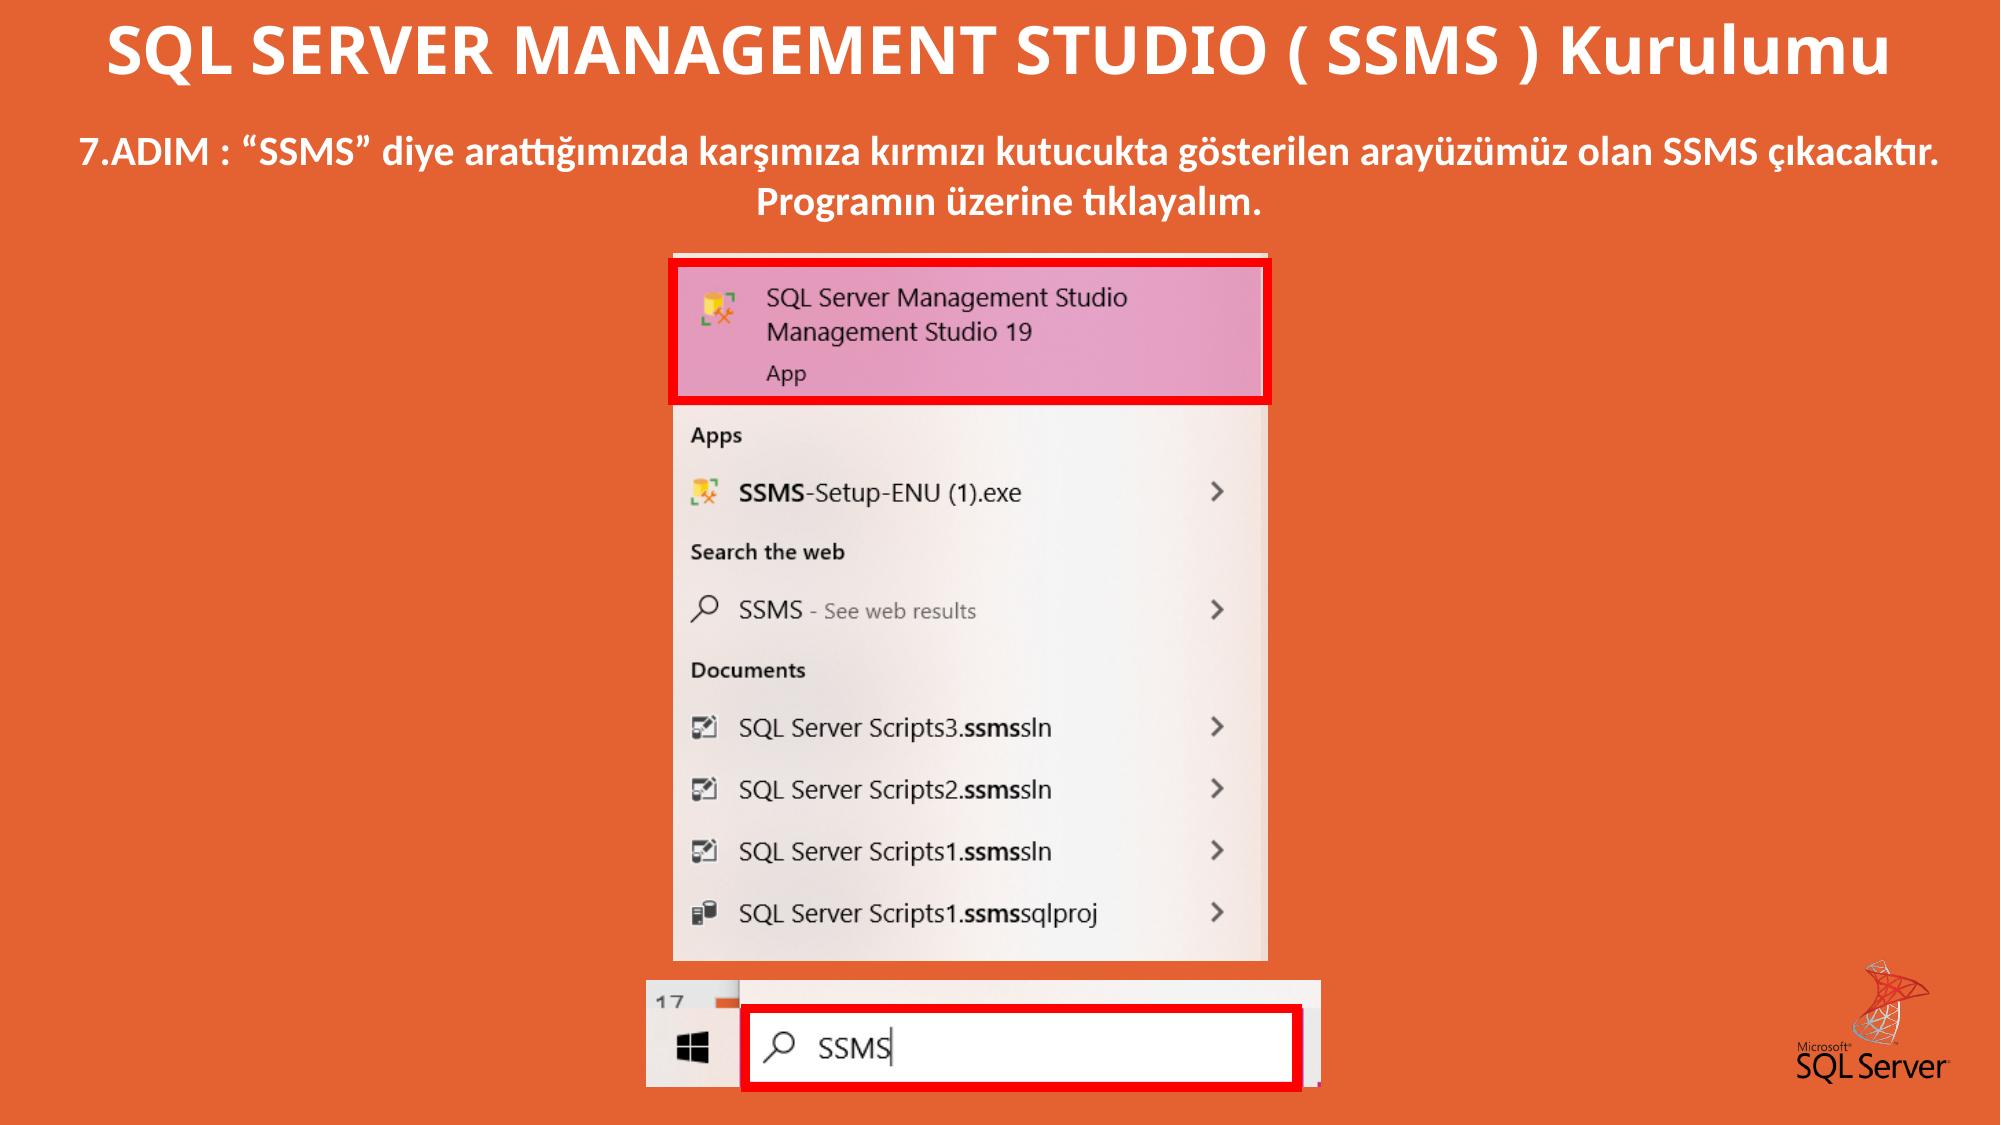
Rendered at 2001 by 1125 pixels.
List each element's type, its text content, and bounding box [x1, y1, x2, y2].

picture [1766, 951, 1977, 1092]
text_box 7.ADIM : “SSMS” diye arattığımızda karşımıza kırmızı kutucukta gösterilen arayüzümüz olan SSMS çıkacaktır. Programın üzerine tıklayalım. [43, 116, 1977, 232]
text_box SQL SERVER MANAGEMENT STUDIO ( SSMS ) Kurulumu [0, 0, 2000, 95]
picture [672, 253, 1268, 961]
picture [646, 980, 1321, 1088]
